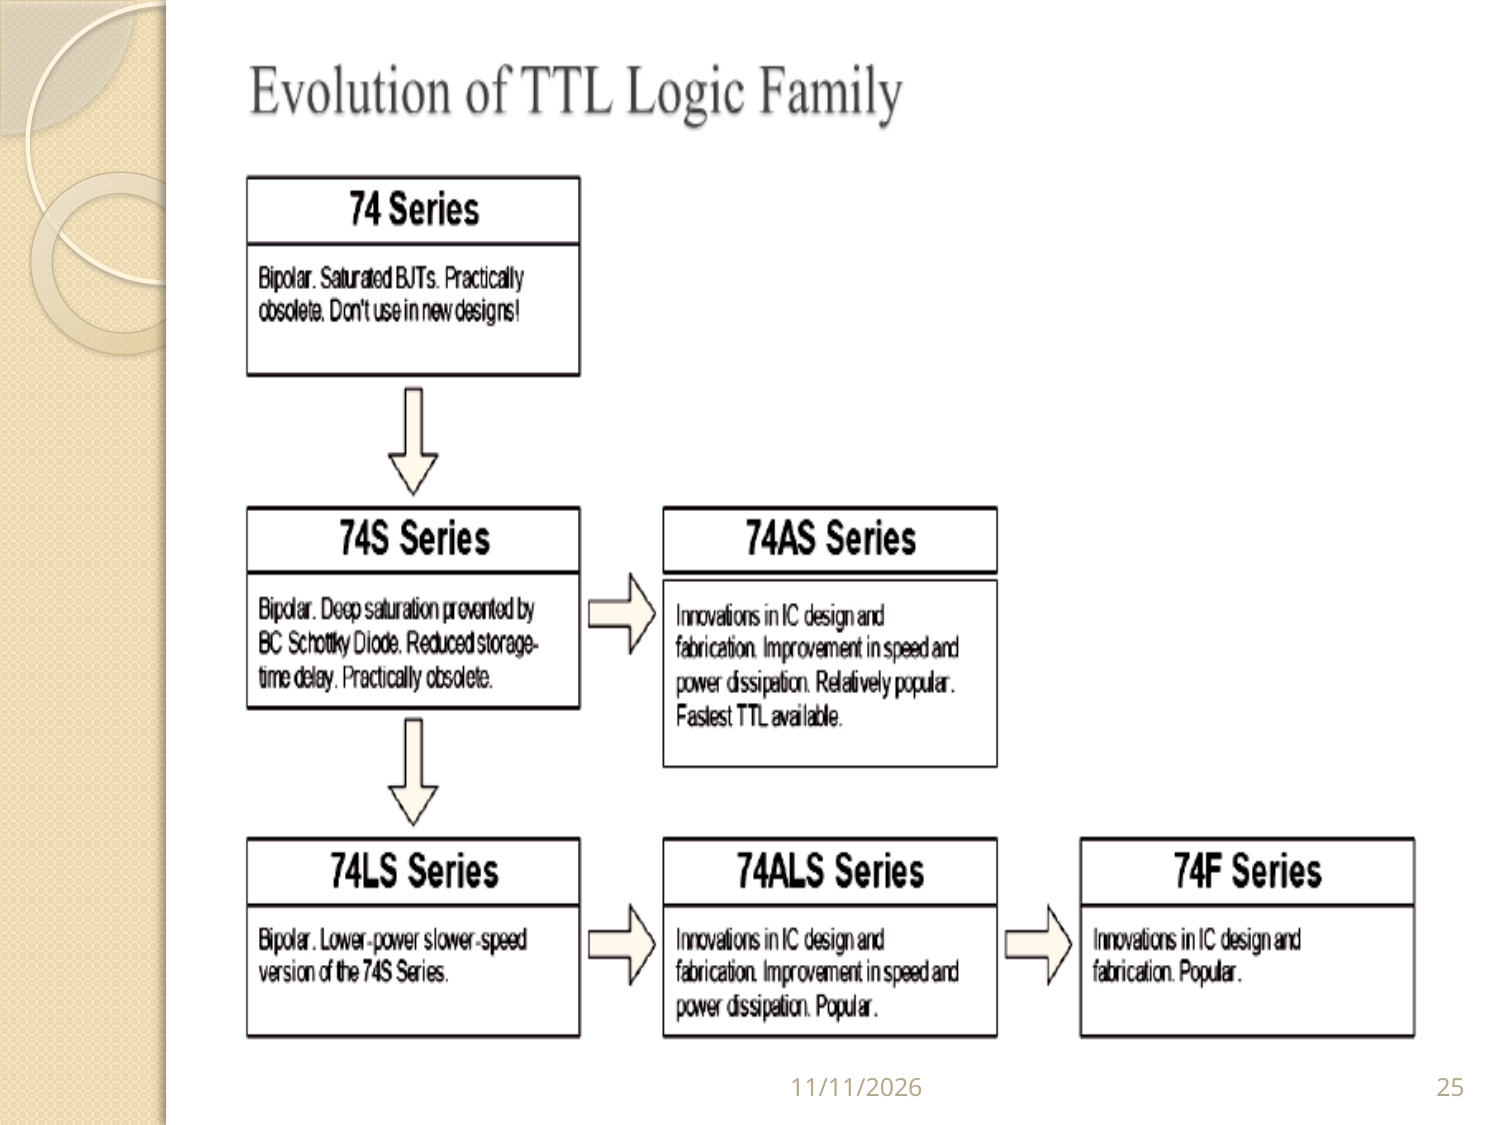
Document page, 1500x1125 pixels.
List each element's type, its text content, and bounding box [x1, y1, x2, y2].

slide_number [587, 1087, 938, 1113]
slide_number 25 [1413, 1034, 1488, 1113]
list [187, 49, 1446, 1076]
